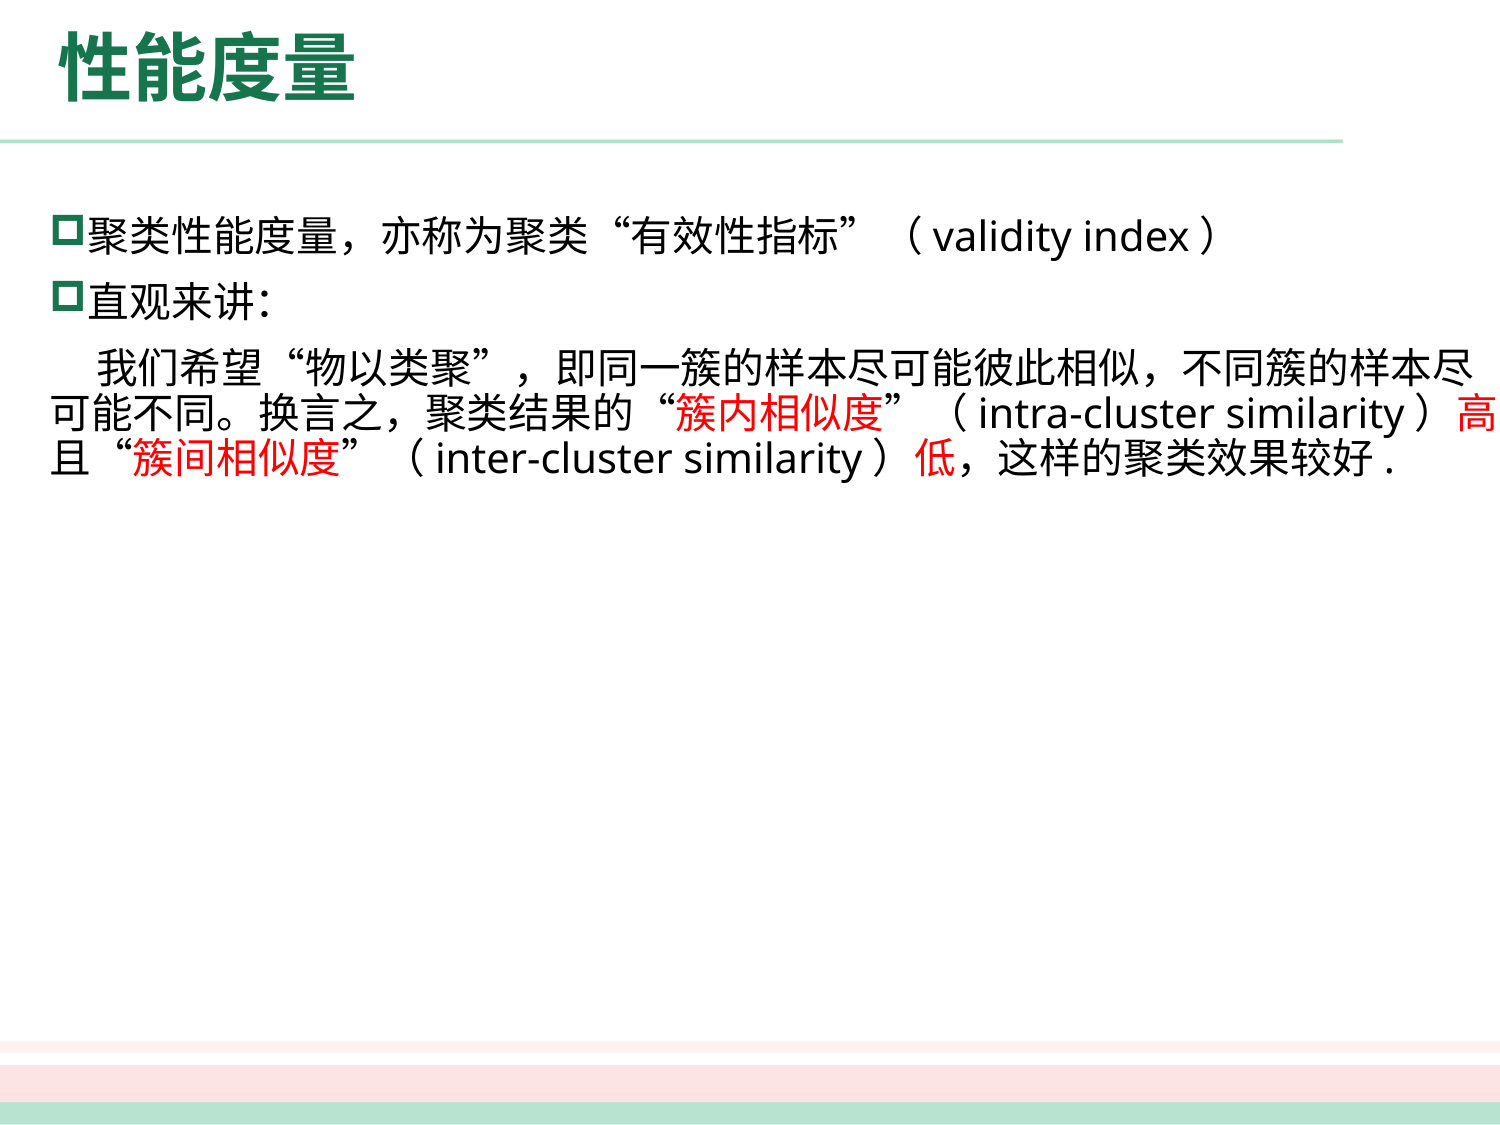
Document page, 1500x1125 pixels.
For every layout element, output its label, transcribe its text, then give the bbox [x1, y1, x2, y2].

picture [0, 0, 1500, 1125]
title 性能度量 [42, 7, 1337, 135]
list 聚类性能度量，亦称为聚类“有效性指标”（validity index） 直观来讲： 我们希望“物以类聚”，即同一簇的样本尽可能彼此相似，不同簇的样本尽可能不同。换言之，聚类结果的“簇内相似度”（intra-cluster similarity）高，且“簇间相似度”（inter-cluster similarity）低，这样的聚类效果较好. [34, 207, 1500, 1003]
